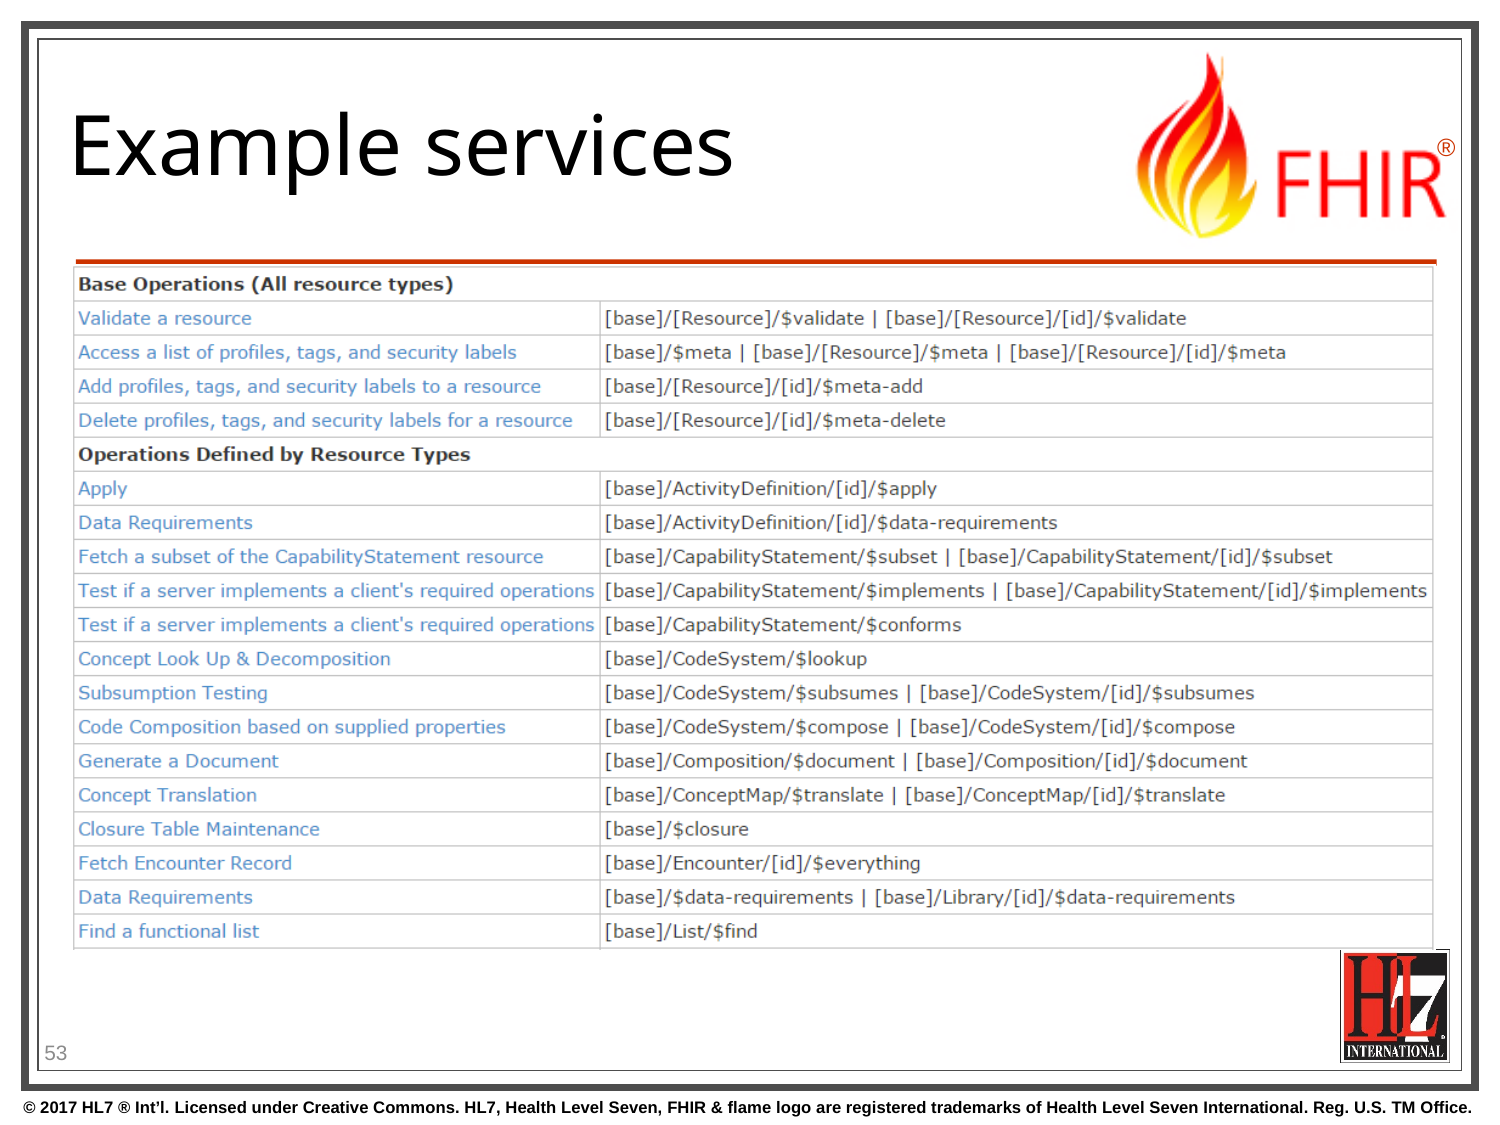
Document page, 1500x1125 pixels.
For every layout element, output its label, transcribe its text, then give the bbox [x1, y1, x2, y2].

picture [1124, 42, 1458, 249]
picture [71, 264, 1450, 1063]
slide_number 53 [29, 1034, 148, 1071]
title Example services [53, 54, 1128, 249]
